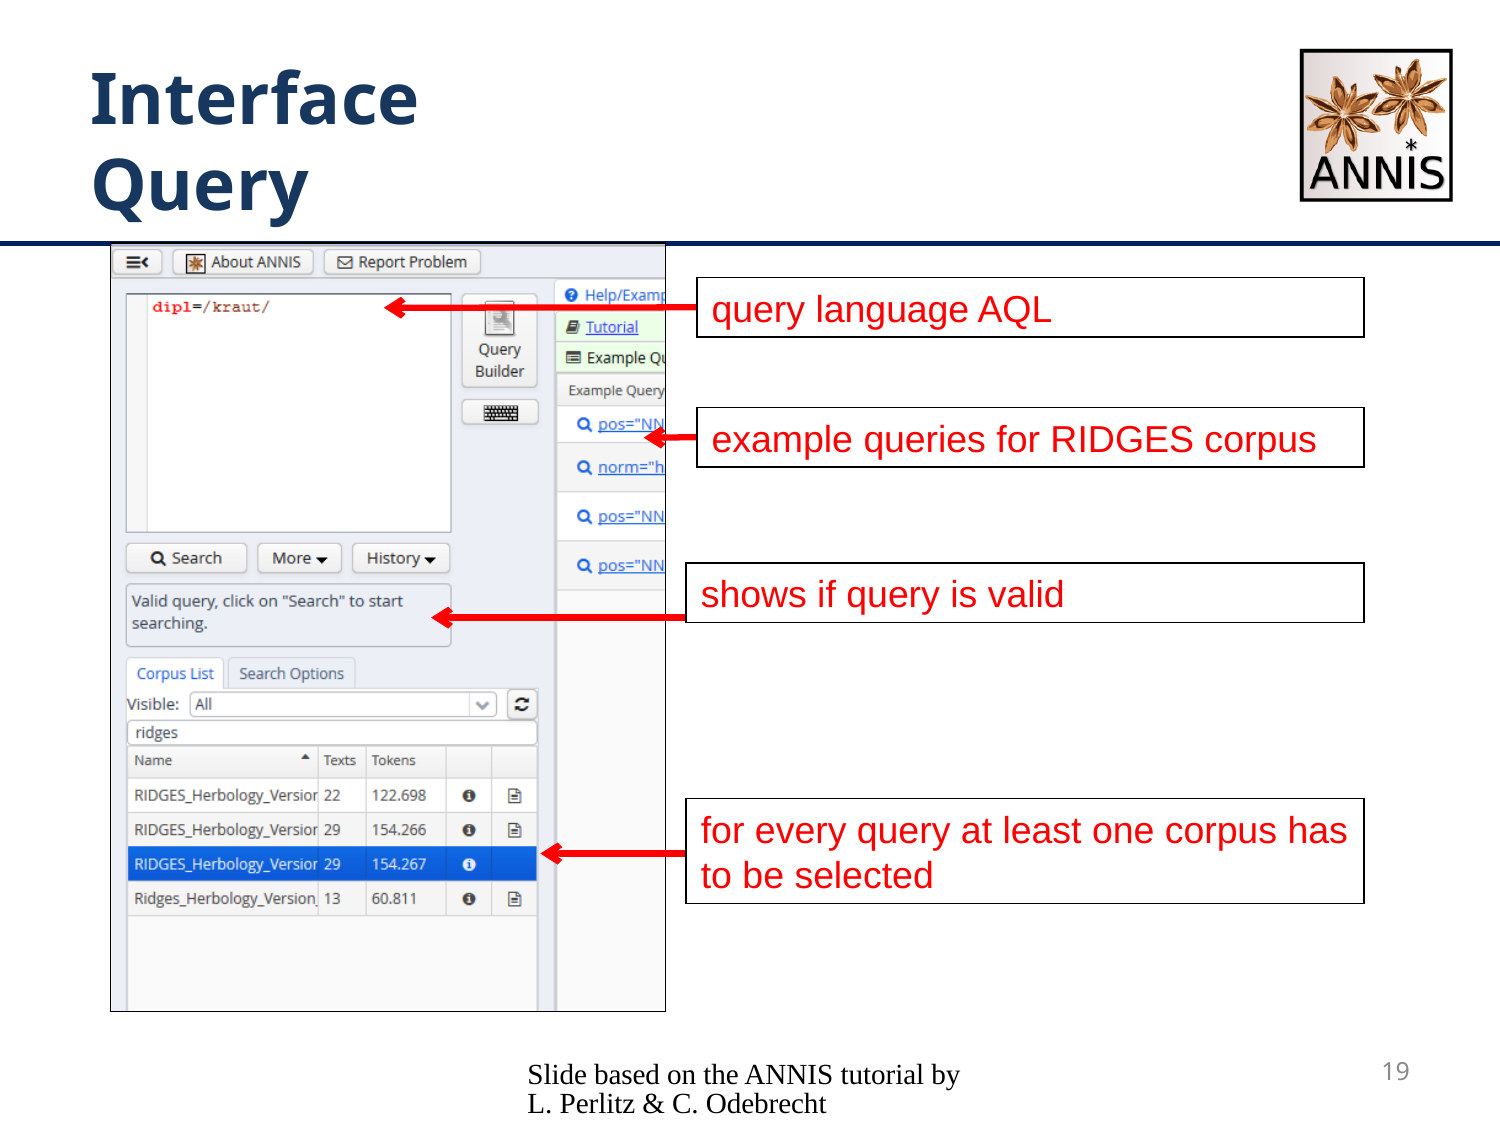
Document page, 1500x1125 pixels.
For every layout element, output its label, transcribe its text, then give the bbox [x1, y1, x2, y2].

text_box shows if query is valid [686, 562, 1365, 623]
text_box query language AQL [696, 277, 1365, 338]
footer Slide based on the ANNIS tutorial by L. Perlitz & C. Odebrecht [512, 1042, 988, 1103]
picture [111, 243, 666, 1012]
text_box for every query at least one corpus has to be selected [686, 798, 1365, 904]
text_box example queries for RIDGES corpus [696, 407, 1365, 468]
slide_number 19 [1074, 1042, 1425, 1103]
picture [1293, 42, 1459, 209]
title Interface Query [75, 45, 1425, 233]
